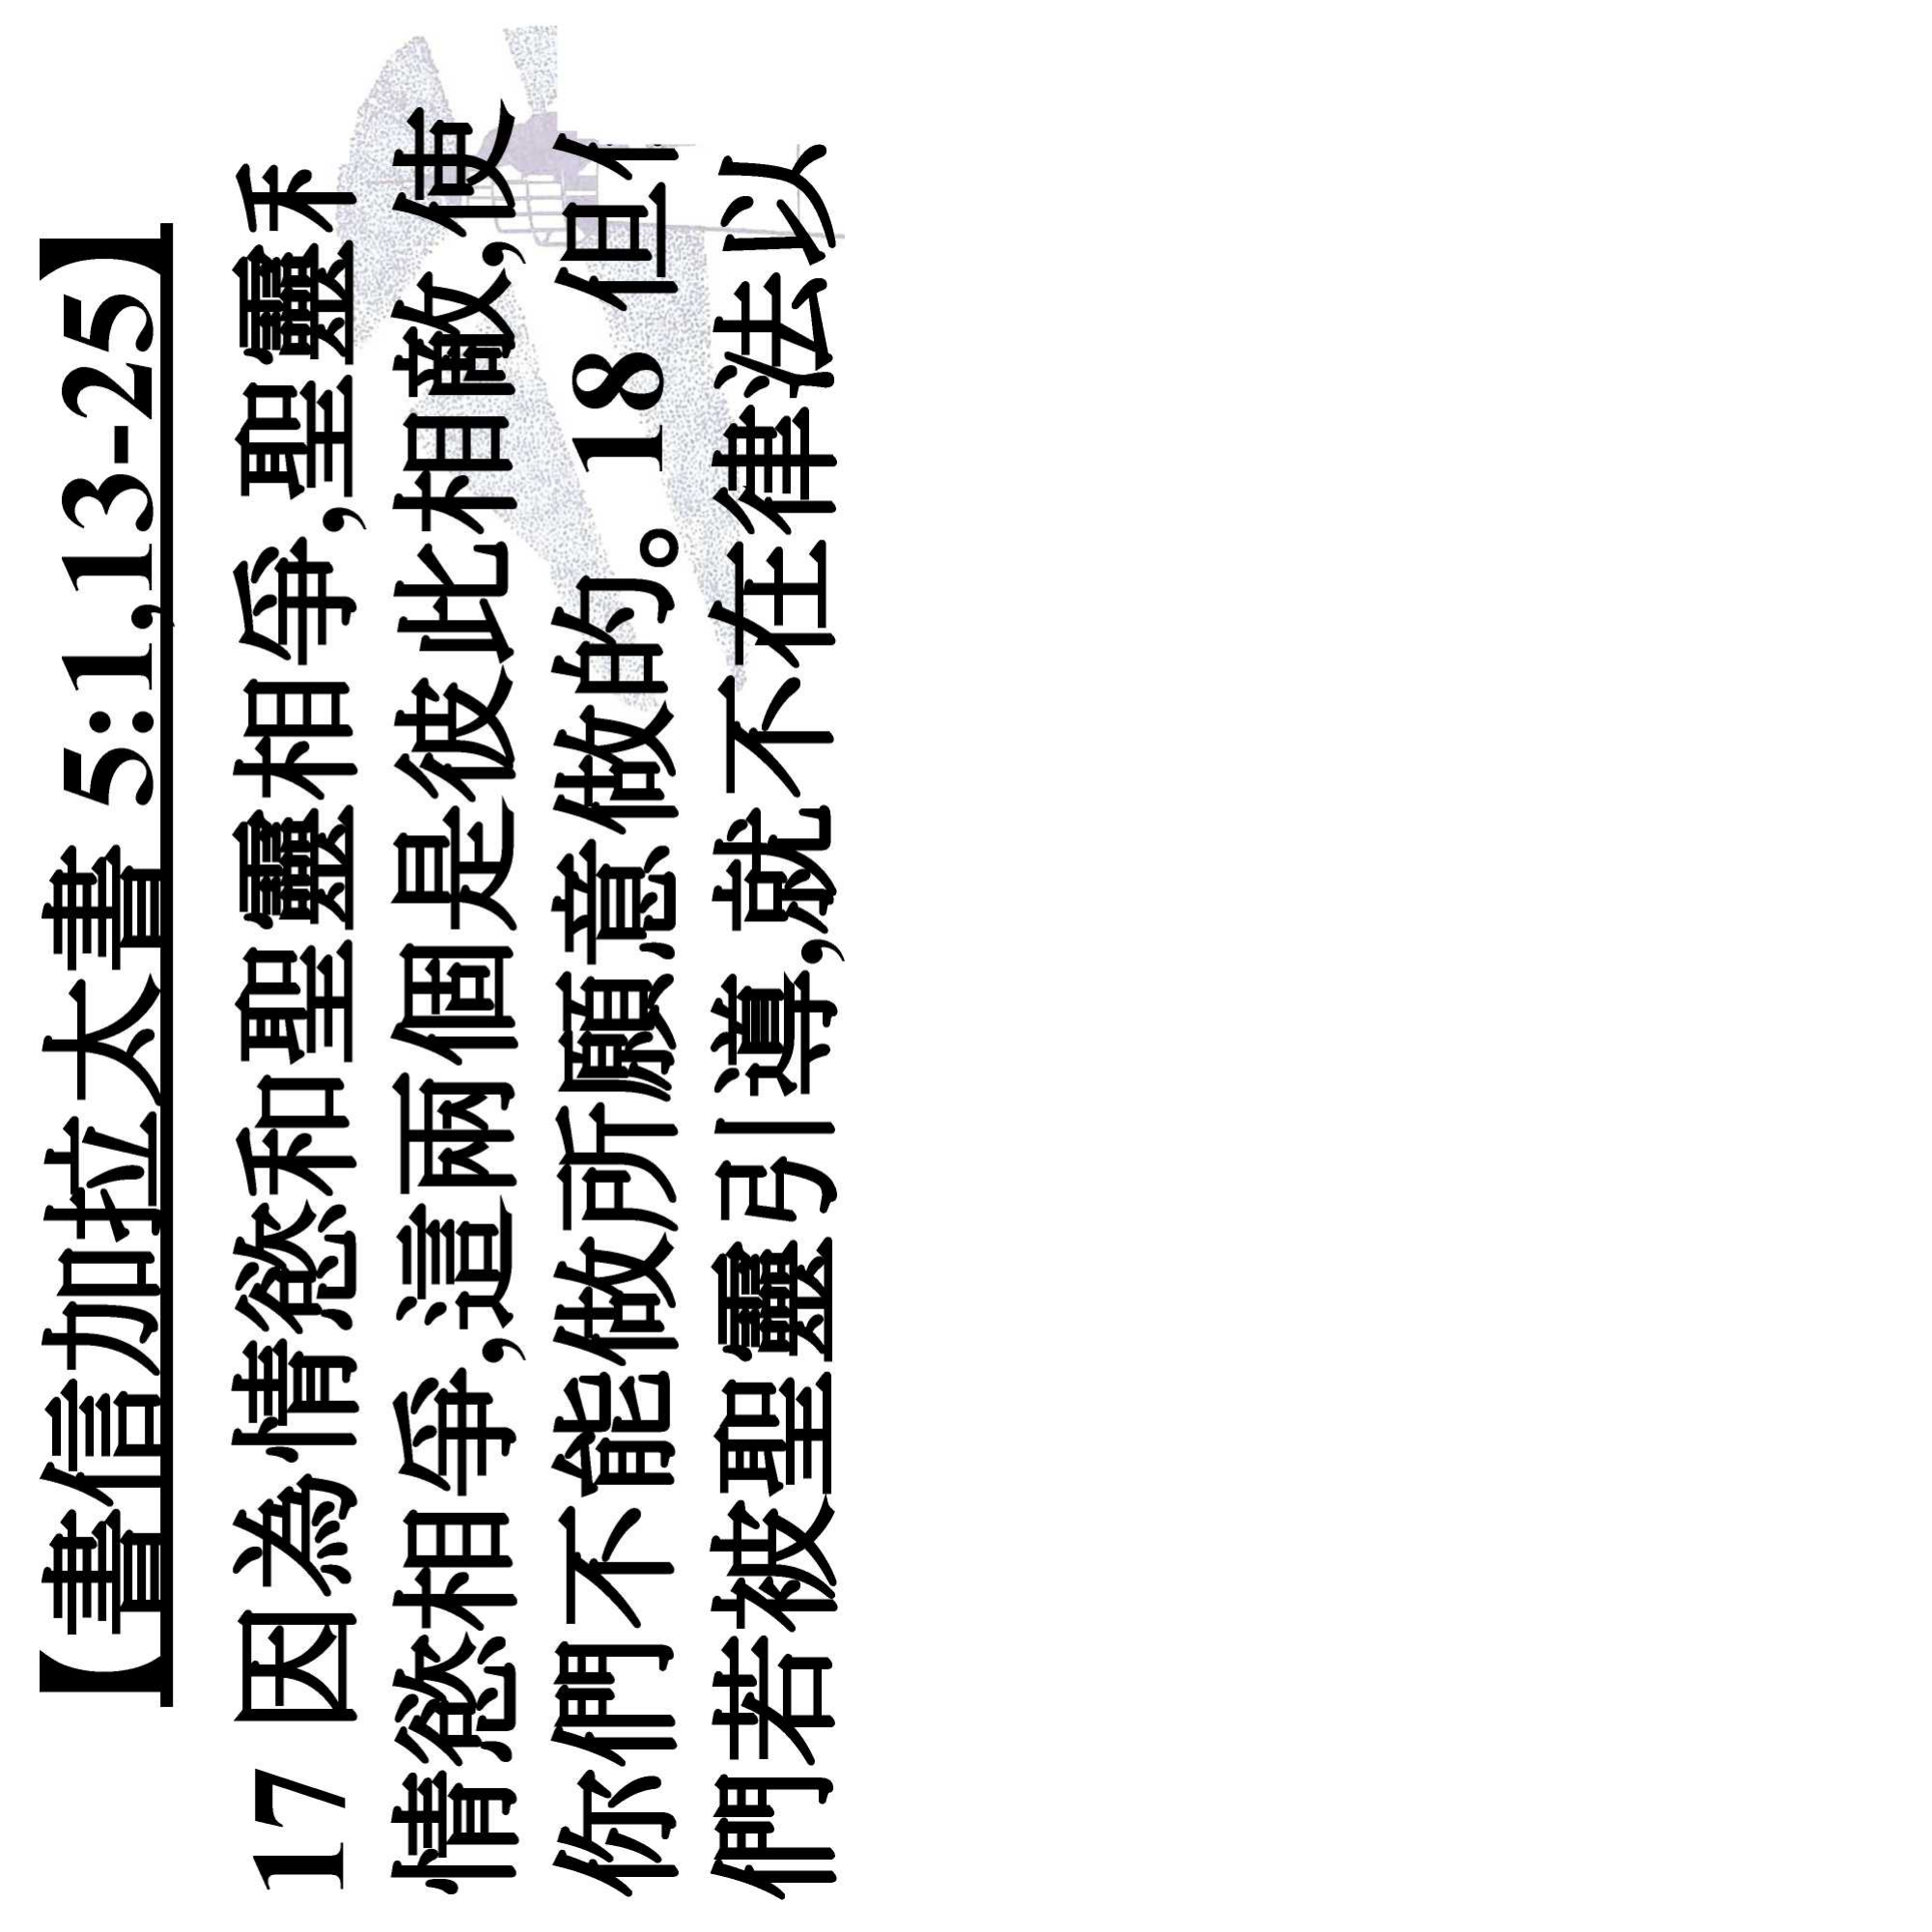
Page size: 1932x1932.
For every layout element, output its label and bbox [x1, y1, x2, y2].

picture [39, 23, 846, 1902]
